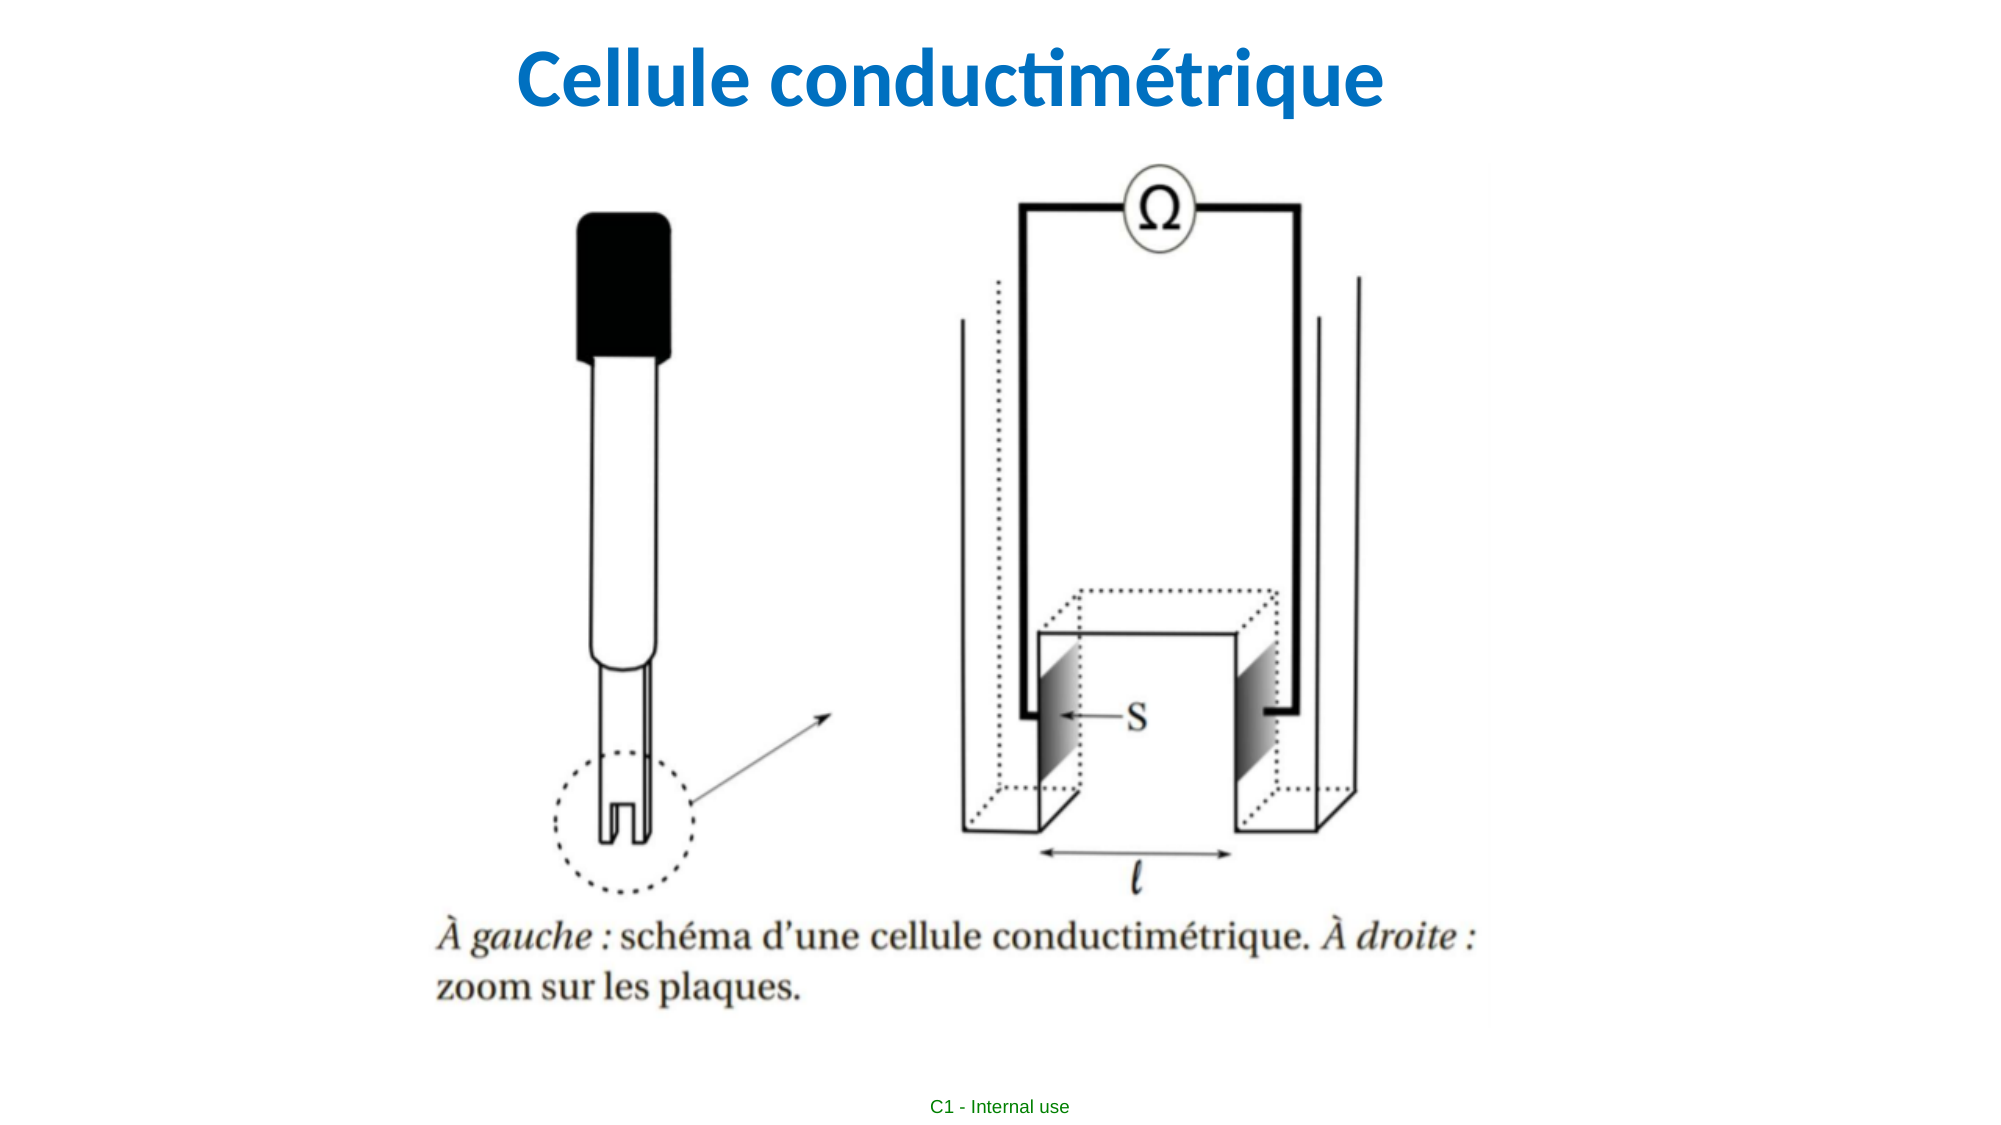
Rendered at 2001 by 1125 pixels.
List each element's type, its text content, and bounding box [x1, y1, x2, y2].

text_box Cellule conductimétrique [15, 16, 1888, 131]
picture [412, 163, 1491, 1028]
